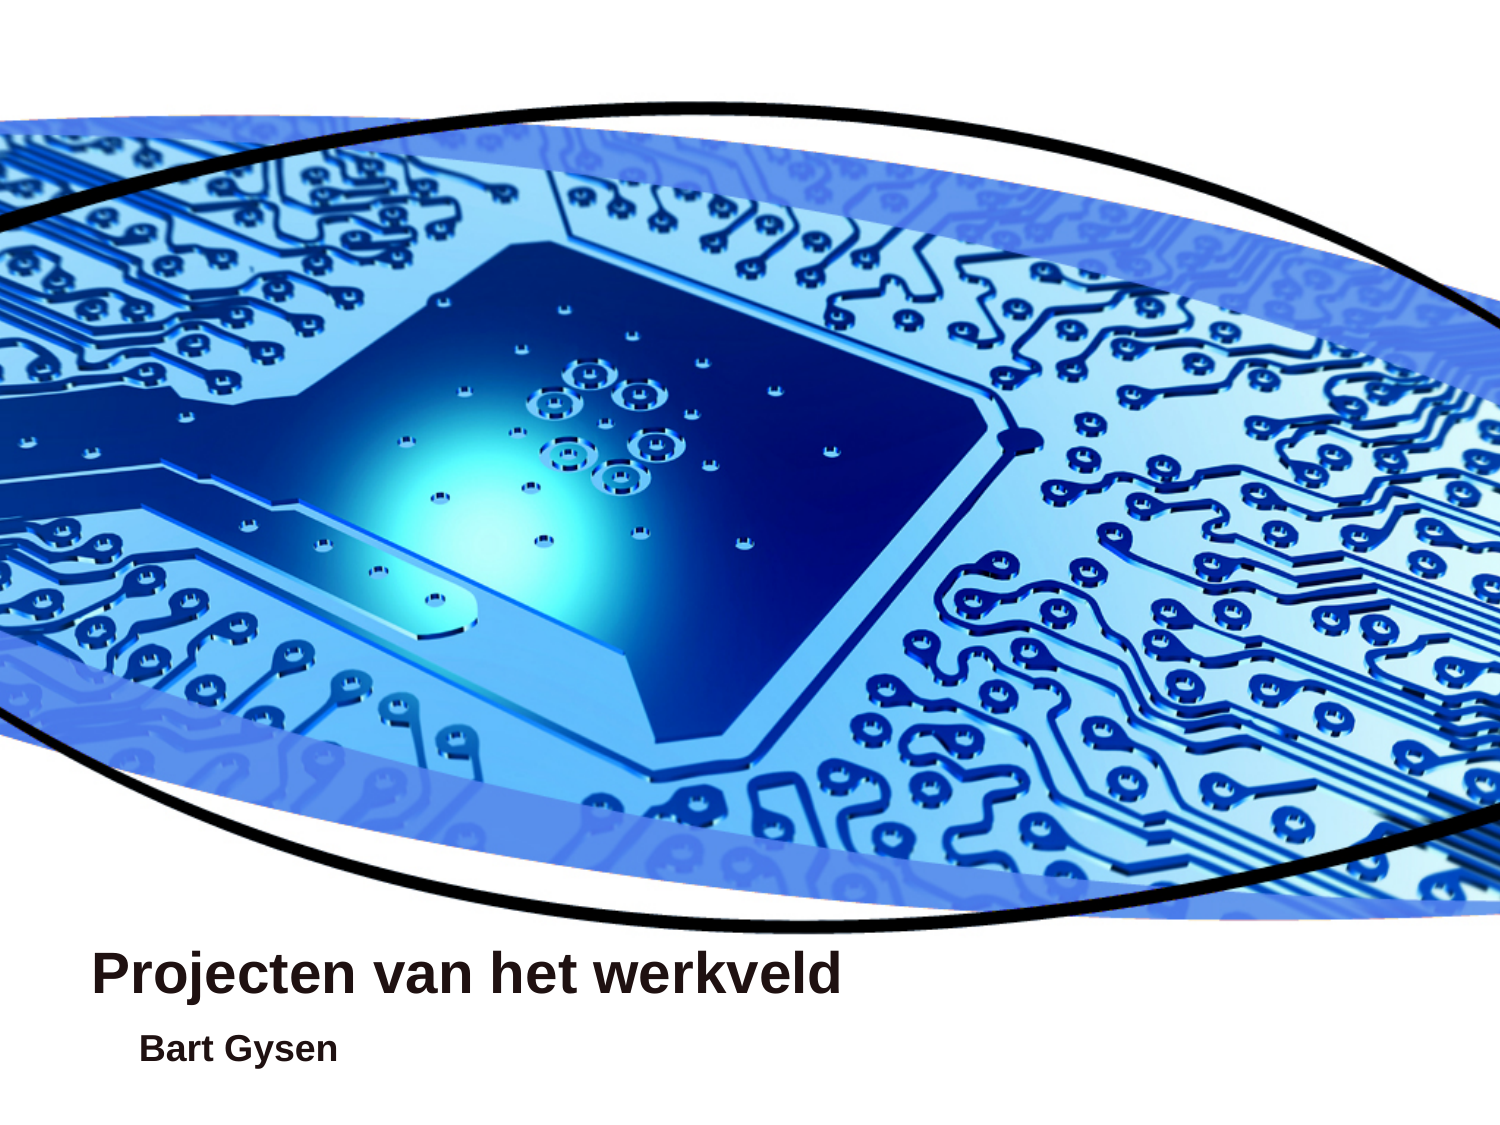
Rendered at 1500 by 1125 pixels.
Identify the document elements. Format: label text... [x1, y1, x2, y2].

subtitle Bart Gysen [123, 1015, 999, 1099]
picture [0, 0, 1500, 1125]
title Projecten van het werkveld [76, 928, 916, 1012]
